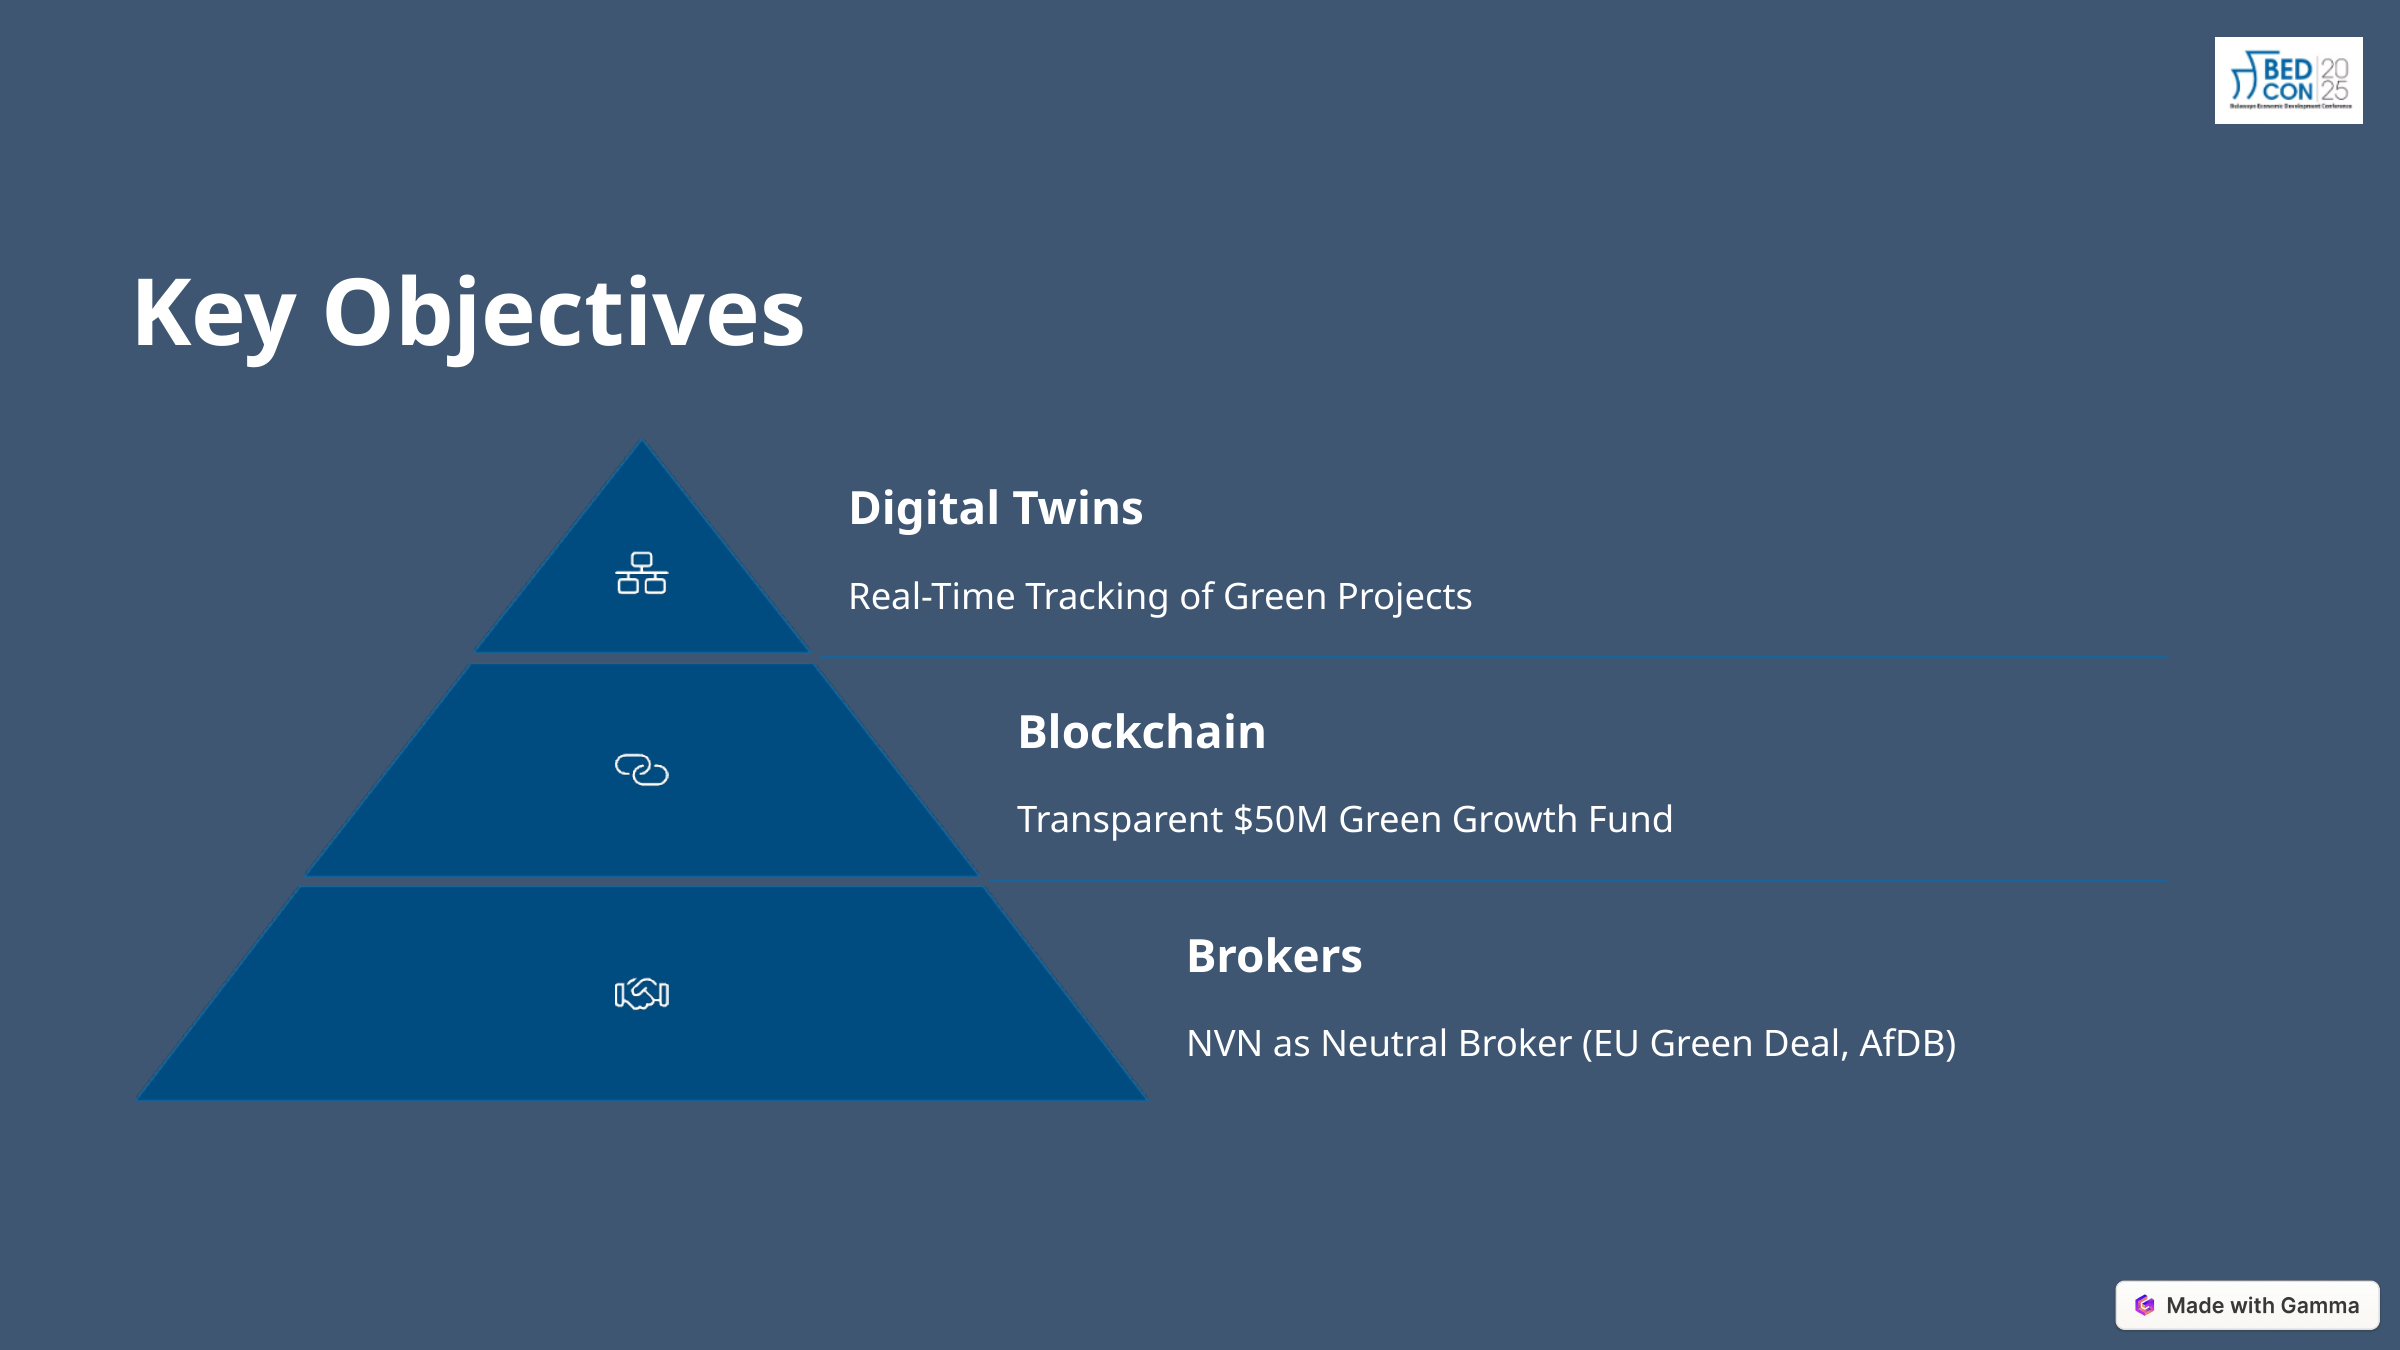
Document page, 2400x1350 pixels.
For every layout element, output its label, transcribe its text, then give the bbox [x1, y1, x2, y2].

text_box Digital Twins [848, 476, 1307, 535]
picture [135, 886, 1149, 1102]
text_box [820, 655, 2169, 659]
picture [473, 439, 811, 654]
text_box Brokers [1185, 923, 1651, 983]
picture [304, 663, 980, 878]
text_box NVN as Neutral Broker (EU Green Deal, AfDB) [1185, 1004, 1735, 1064]
picture [2106, 1271, 2389, 1339]
text_box Key Objectives [130, 248, 1061, 365]
text_box Real-Time Tracking of Green Projects [848, 557, 1307, 617]
text_box Transparent $50M Green Growth Fund [1016, 780, 1490, 841]
picture [2215, 37, 2363, 124]
text_box Blockchain [1016, 700, 1483, 759]
text_box [989, 879, 2169, 883]
